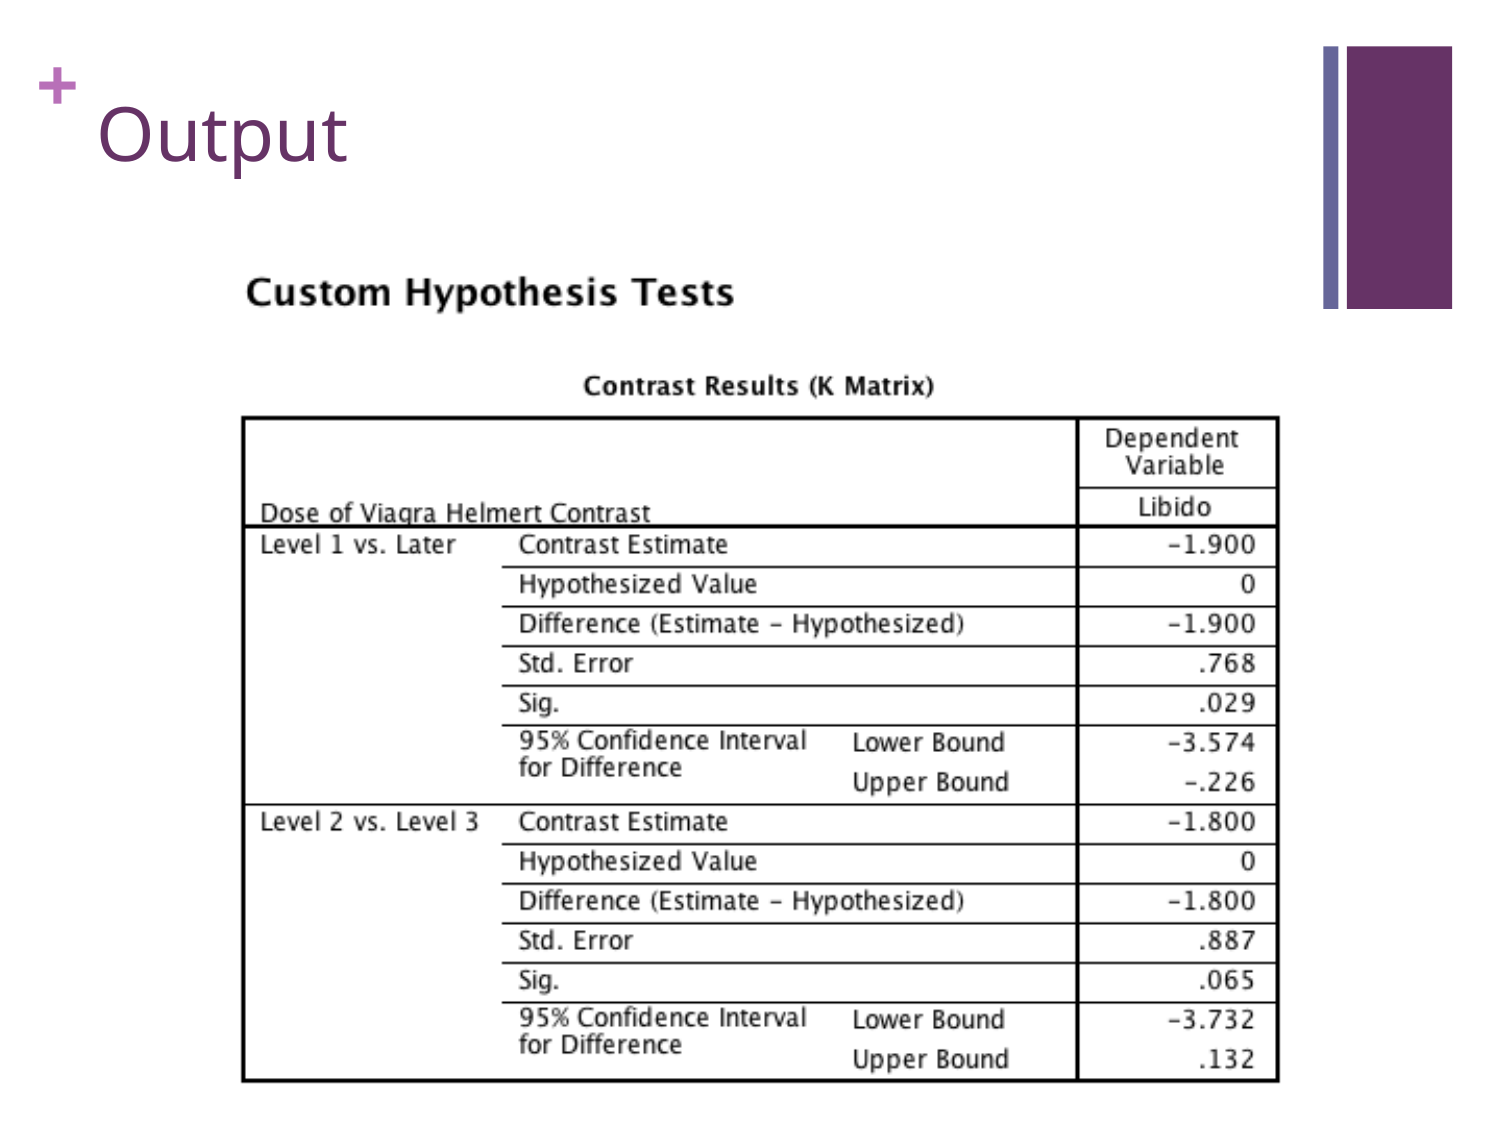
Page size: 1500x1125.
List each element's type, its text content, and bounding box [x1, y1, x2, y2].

title Output [81, 79, 1322, 263]
picture [222, 255, 1322, 1125]
